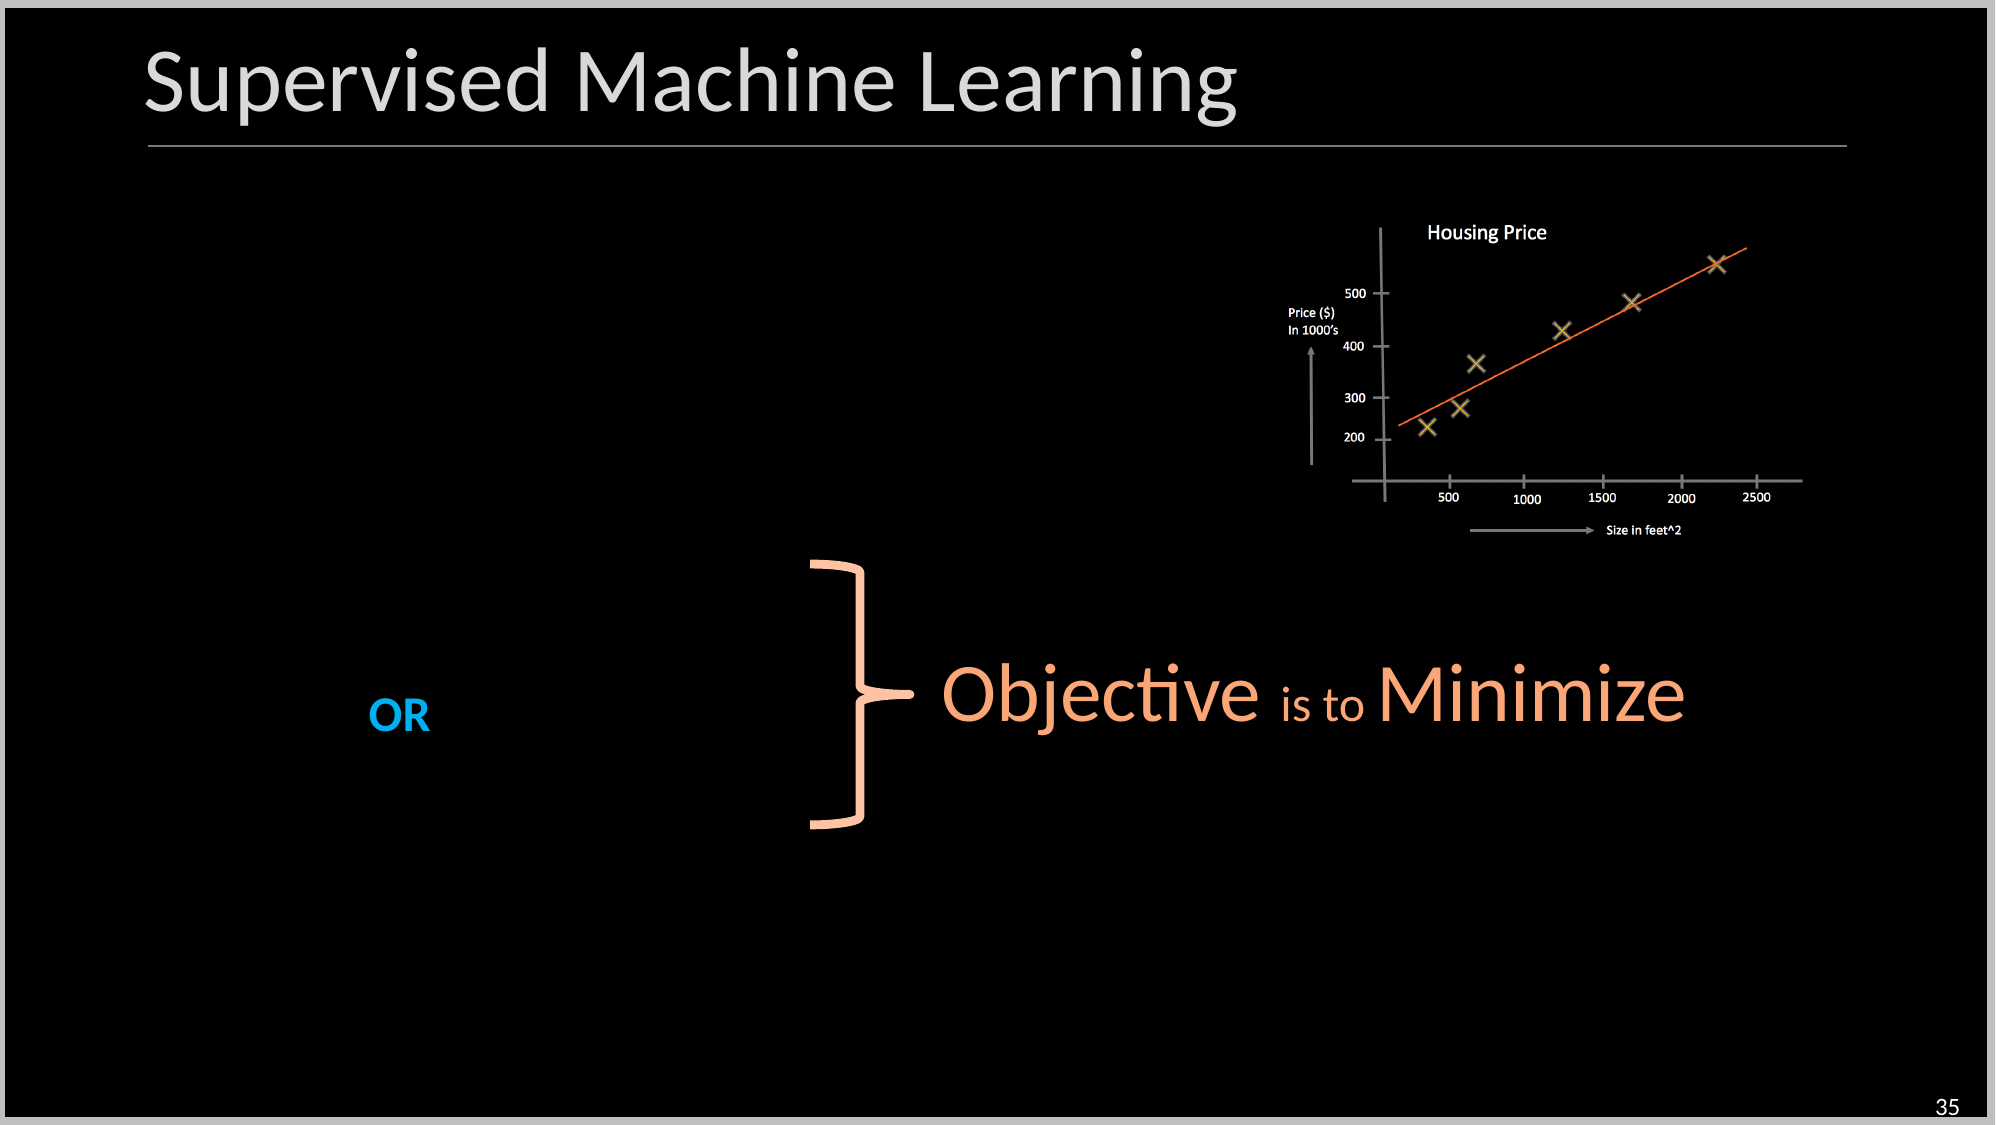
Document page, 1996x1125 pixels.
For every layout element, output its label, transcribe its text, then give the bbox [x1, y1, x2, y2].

text_box Objective is to Minimize [926, 630, 1703, 746]
text_box Supervised Machine Learning [128, 0, 1260, 150]
text_box [809, 563, 911, 826]
text_box OR [353, 674, 446, 749]
slide_number 35 [1510, 1074, 1976, 1125]
picture [1287, 212, 1818, 538]
